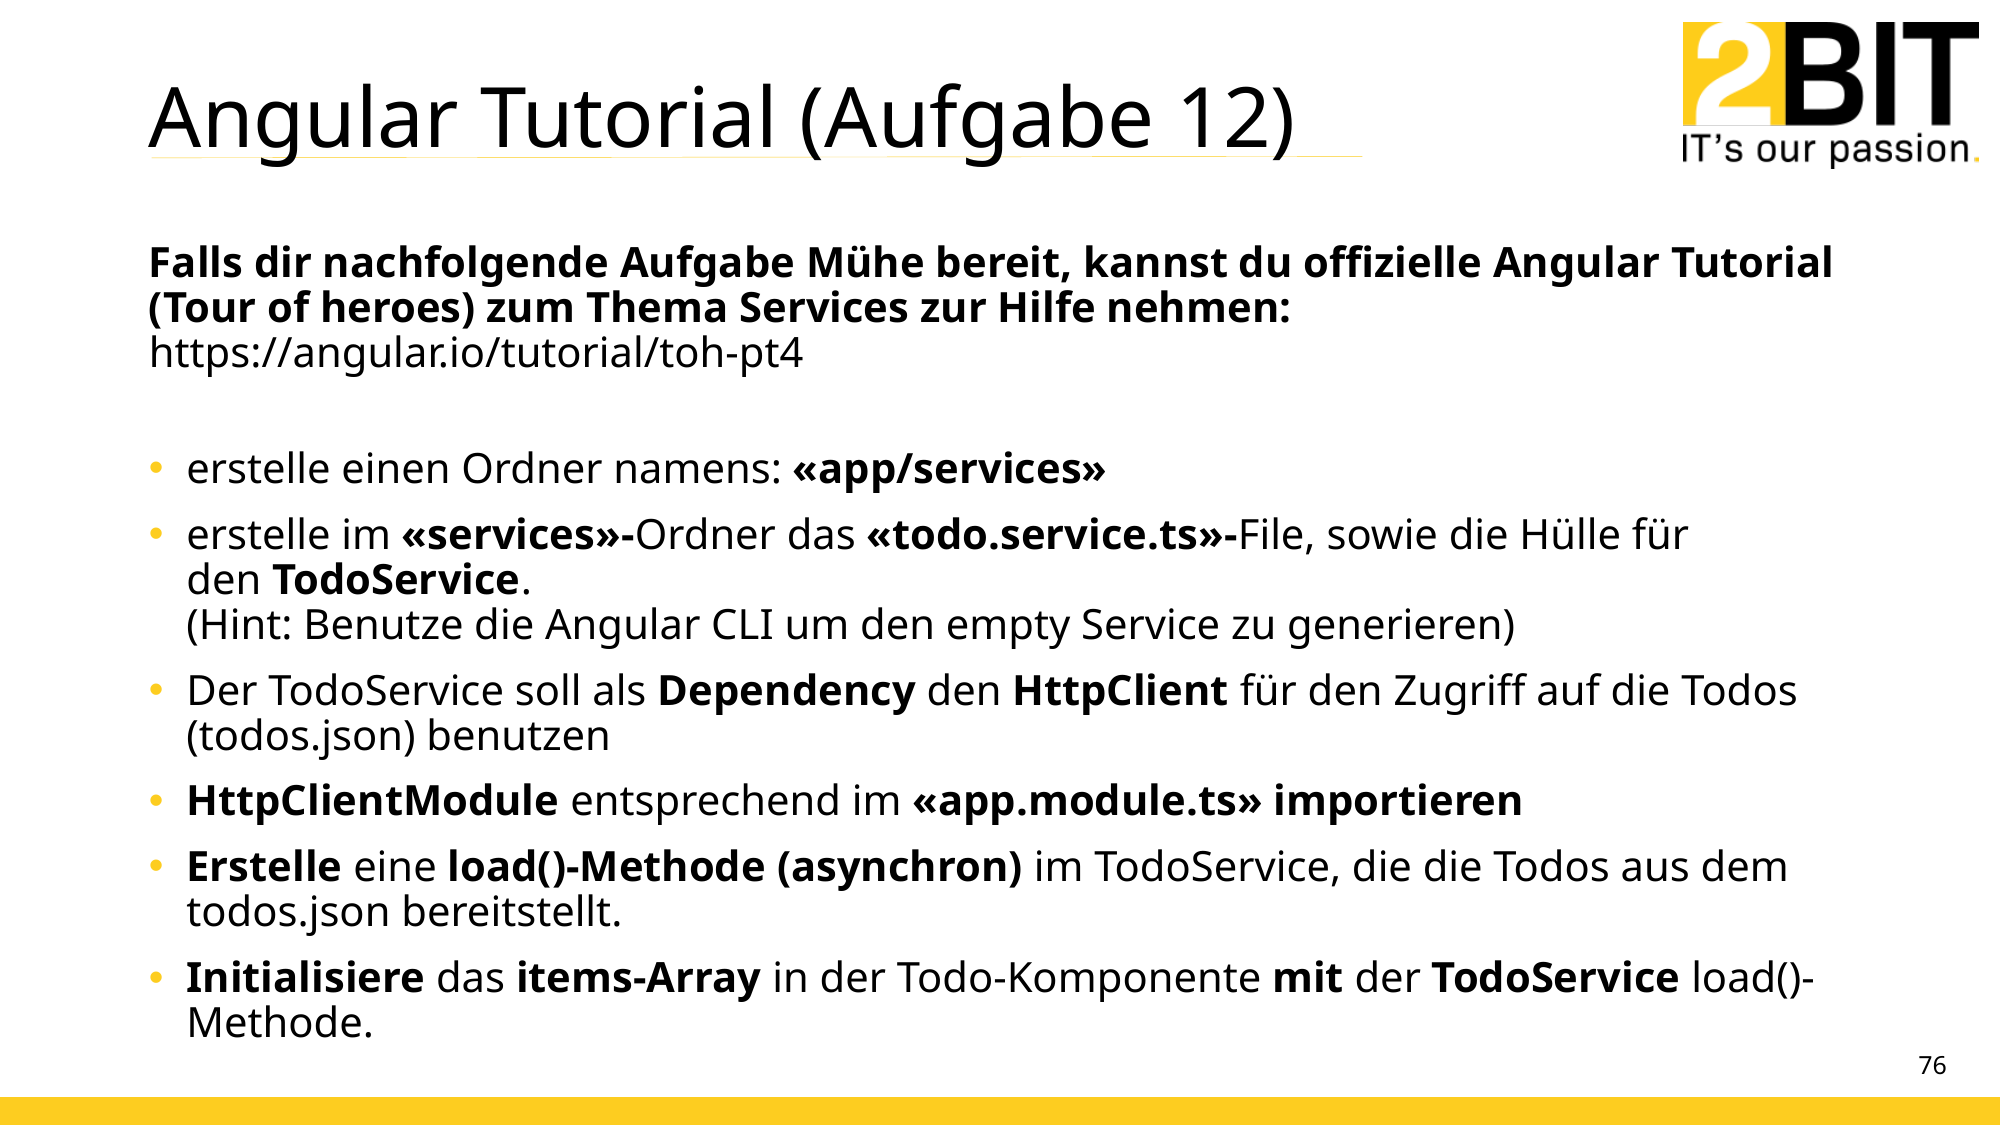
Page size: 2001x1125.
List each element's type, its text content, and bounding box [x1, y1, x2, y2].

picture [1683, 22, 1979, 169]
list Falls dir nachfolgende Aufgabe Mühe bereit, kannst du offizielle Angular Tutorial (Tour of heroes) zum Thema Services zur Hilfe nehmen: https://angular.io/tutorial/toh-pt4 erstelle einen Ordner namens: «app/services» erstelle im «services»-Ordner das «todo.service.ts»-File, sowie die Hülle für den TodoService. (Hint: Benutze die Angular CLI um den empty Service zu generieren) Der TodoService soll als Dependency den HttpClient für den Zugriff auf die Todos (todos.json) benutzen HttpClientModule entsprechend im «app.module.ts» importieren Erstelle eine load()-Methode (asynchron) im TodoService, die die Todos aus dem todos.json bereitstellt. Initialisiere das items-Array in der Todo-Komponente mit der TodoService load()-Methode. [133, 234, 1859, 1038]
title Angular Tutorial (Aufgabe 12) [133, 68, 1859, 234]
